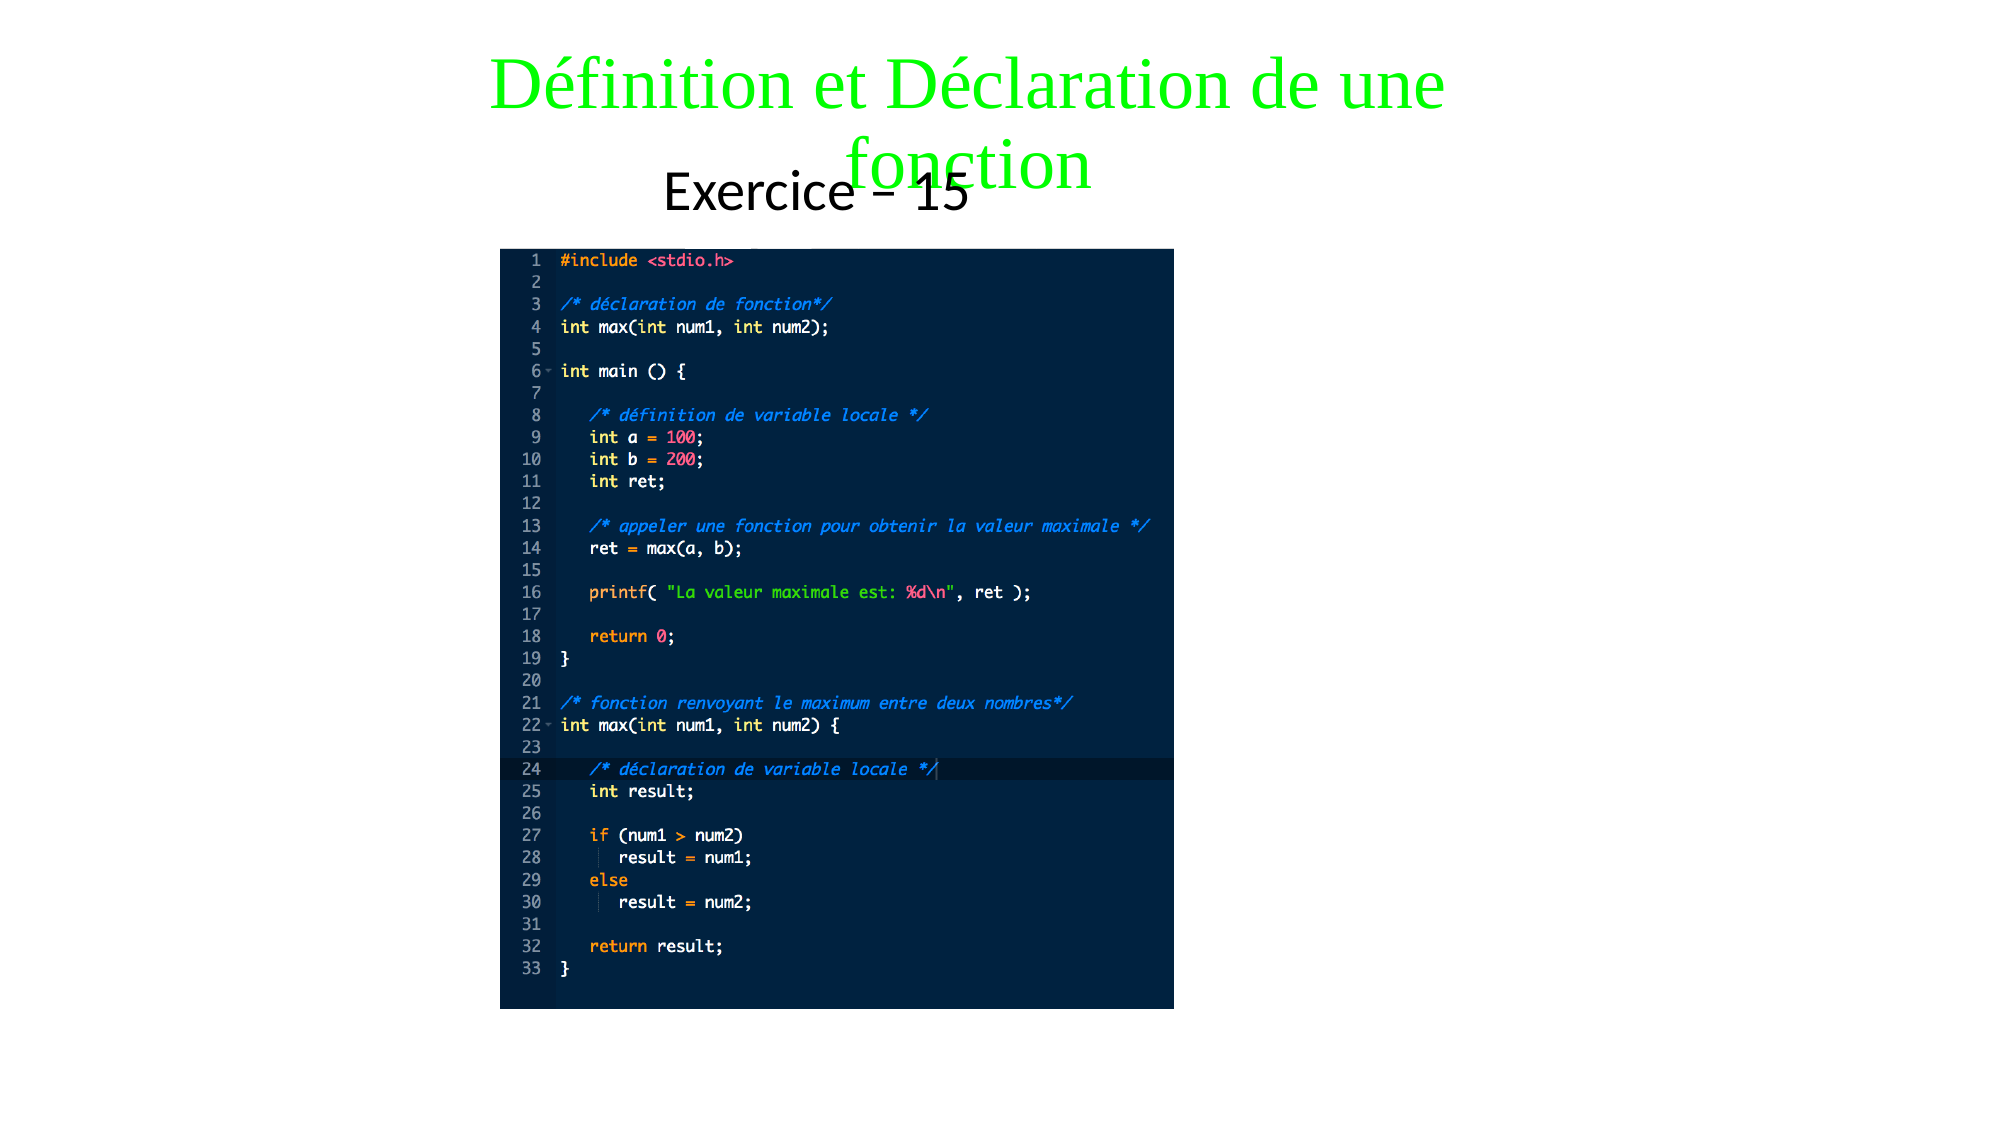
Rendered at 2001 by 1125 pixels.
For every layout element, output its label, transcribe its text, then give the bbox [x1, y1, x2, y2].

title Définition et Déclaration de une fonction [387, 37, 1550, 213]
text_box Exercice – 15 [649, 144, 1173, 230]
picture [499, 248, 1174, 1009]
